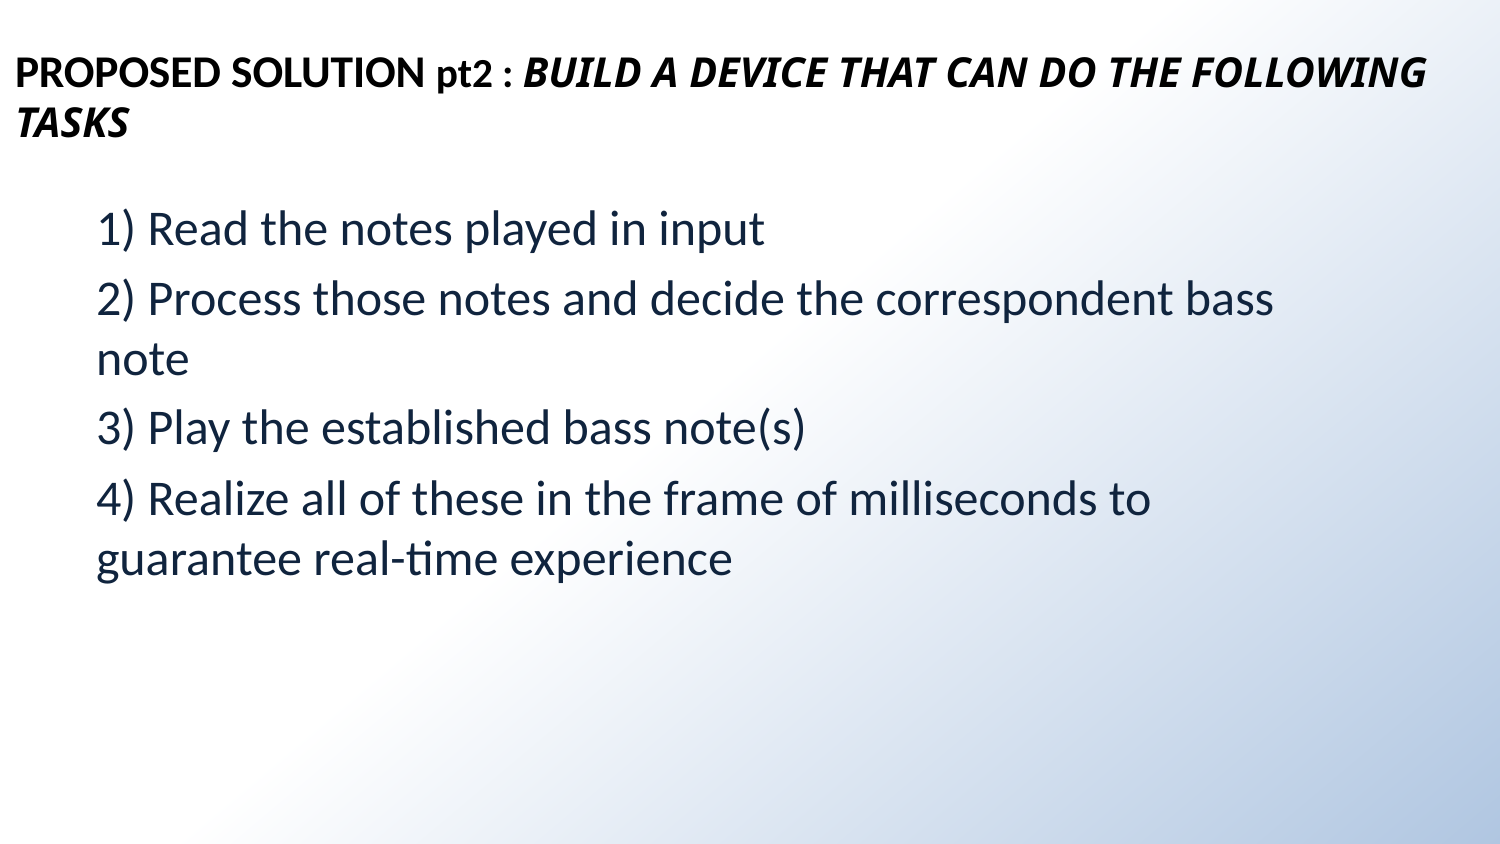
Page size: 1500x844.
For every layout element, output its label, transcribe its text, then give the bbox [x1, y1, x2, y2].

title PROPOSED SOLUTION pt2 : BUILD A DEVICE THAT CAN DO THE FOLLOWING TASKS [0, 34, 1500, 154]
list 1) Read the notes played in input 2) Process those notes and decide the correspondent bass note 3) Play the established bass note(s) 4) Realize all of these in the frame of milliseconds to guarantee real-time experience [81, 187, 1293, 770]
